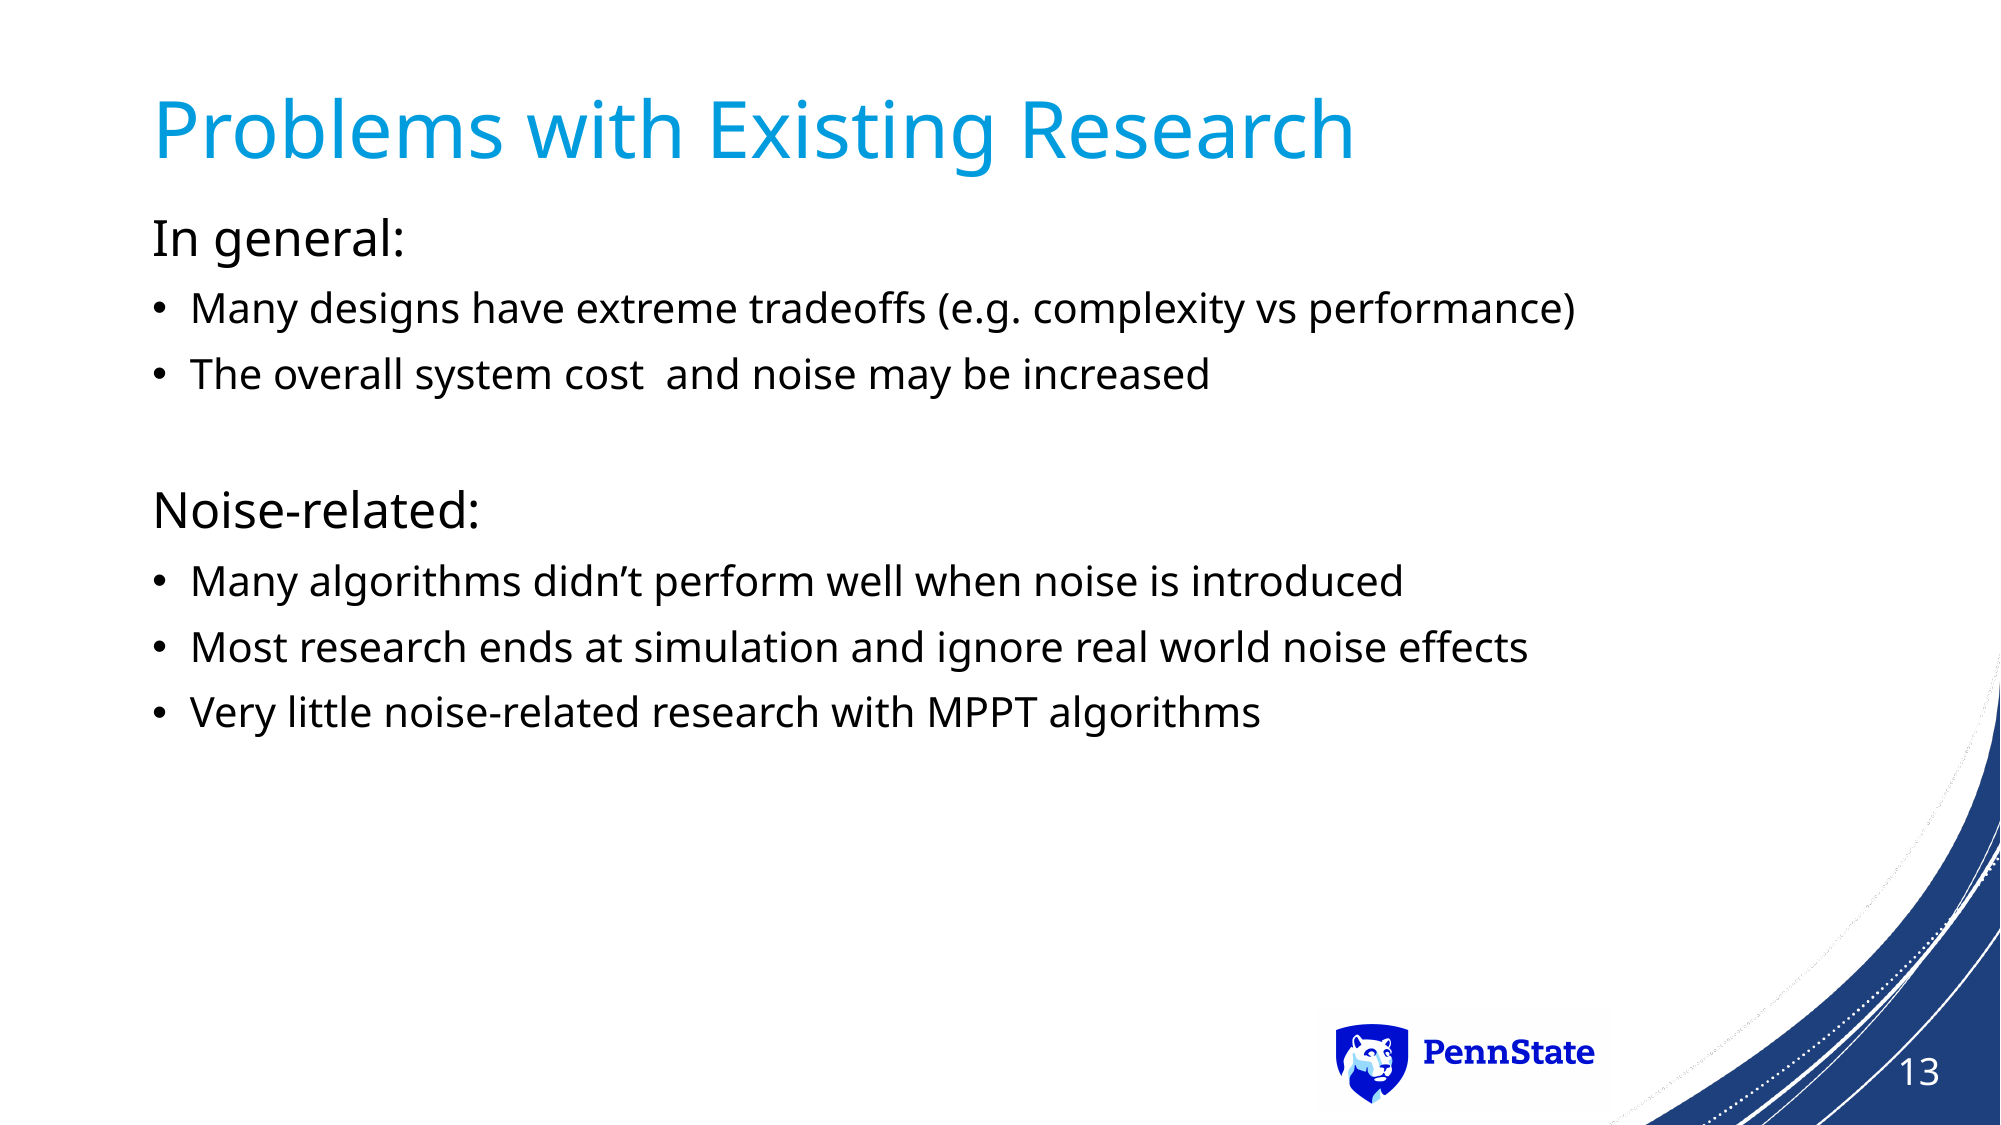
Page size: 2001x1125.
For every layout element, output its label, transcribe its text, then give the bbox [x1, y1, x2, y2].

picture [1317, 654, 2000, 1125]
list In general: Many designs have extreme tradeoffs (e.g. complexity vs performance) The overall system cost and noise may be increased Noise-related: Many algorithms didn’t perform well when noise is introduced Most research ends at simulation and ignore real world noise effects Very little noise-related research with MPPT algorithms [137, 205, 1863, 1014]
title Problems with Existing Research [137, 59, 1863, 205]
text_box 13 [1882, 1040, 2000, 1101]
